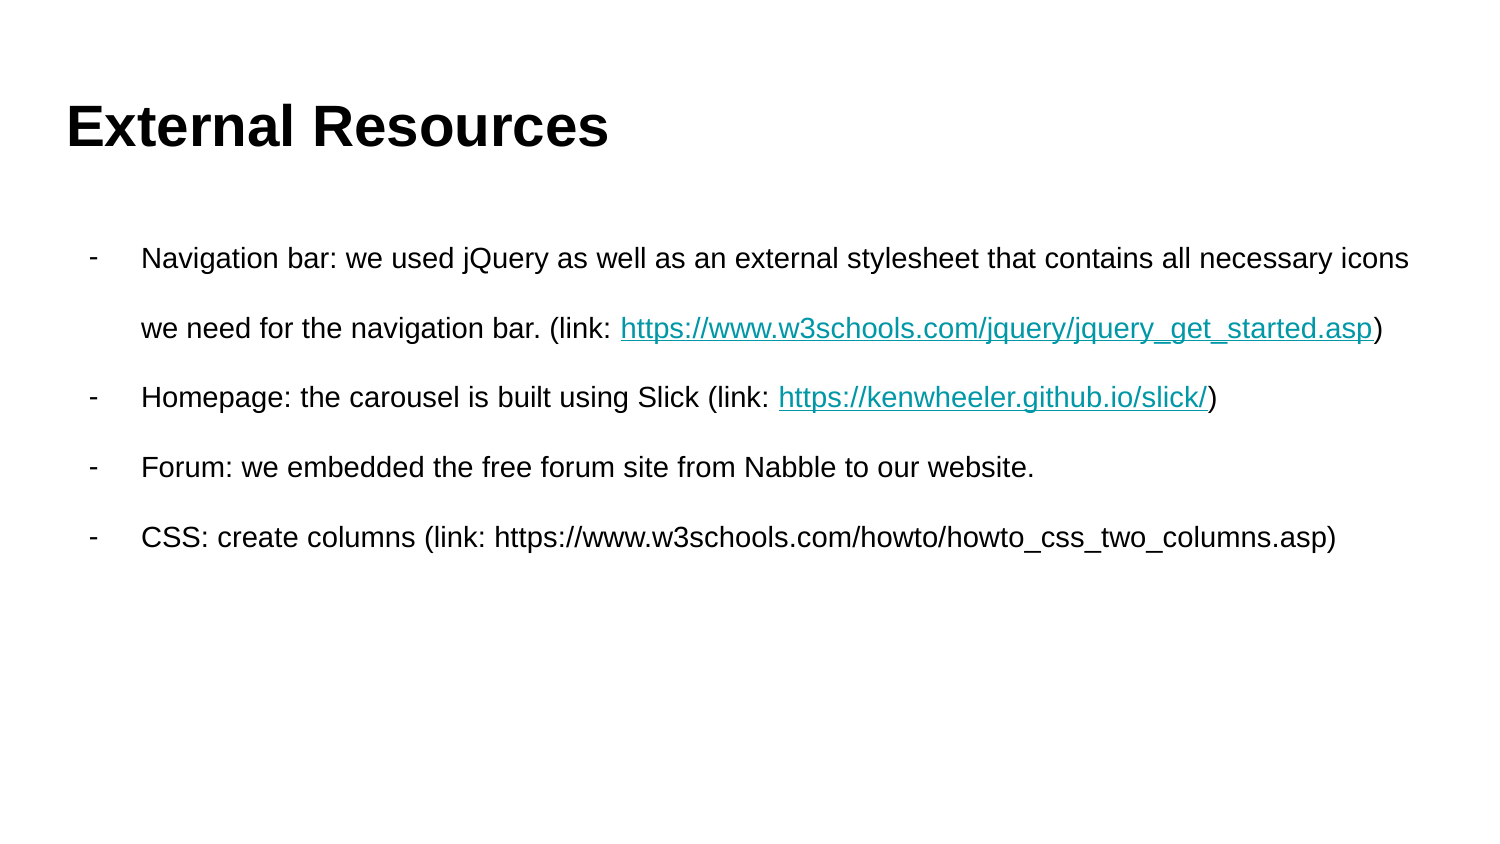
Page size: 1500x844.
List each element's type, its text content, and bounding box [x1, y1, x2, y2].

title External Resources [51, 72, 1449, 167]
list Navigation bar: we used jQuery as well as an external stylesheet that contains all necessary icons we need for the navigation bar. (link: https://www.w3schools.com/jquery/jquery_get_started.asp) Homepage: the carousel is built using Slick (link: https://kenwheeler.github.io/slick/) Forum: we embedded the free forum site from Nabble to our website. CSS: create columns (link: https://www.w3schools.com/howto/howto_css_two_columns.asp) [51, 189, 1449, 750]
